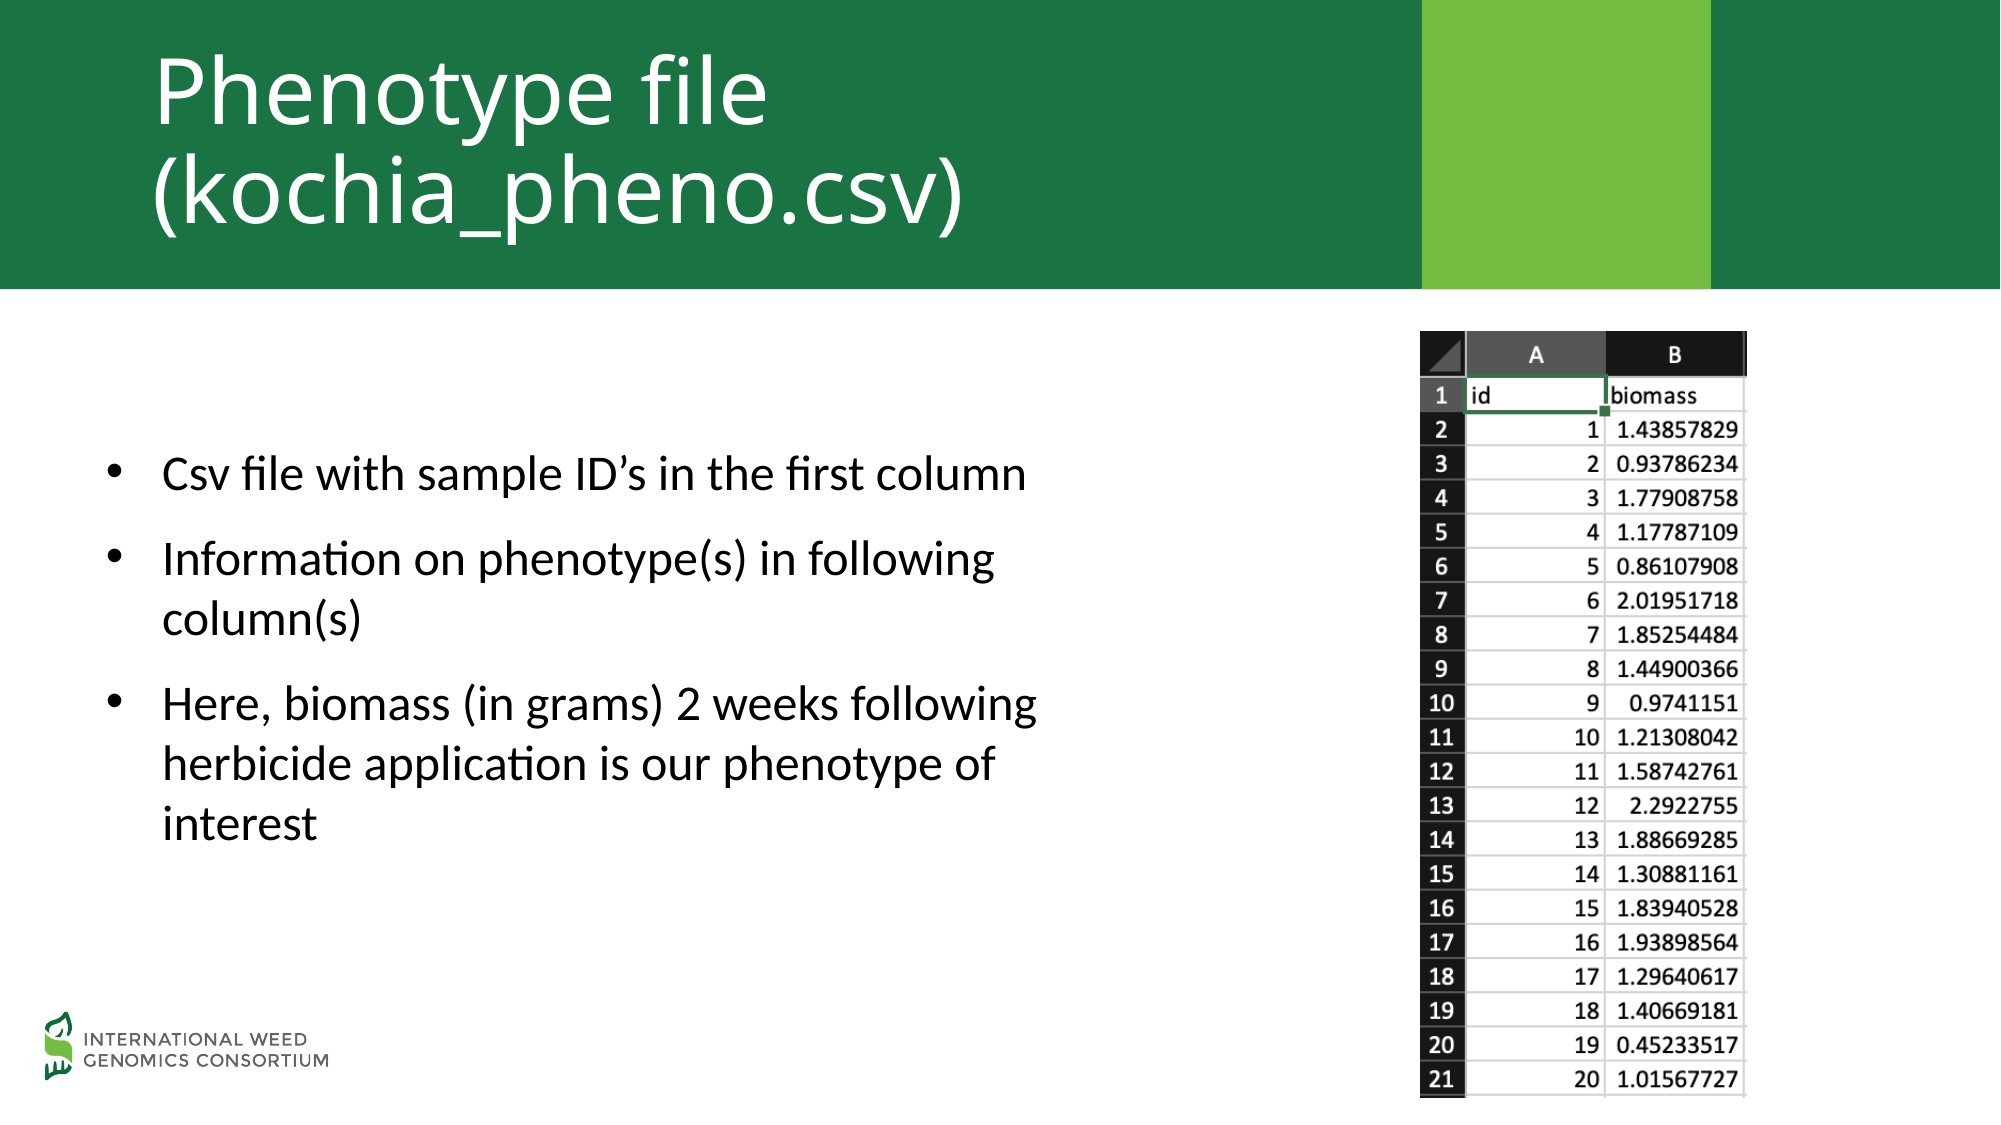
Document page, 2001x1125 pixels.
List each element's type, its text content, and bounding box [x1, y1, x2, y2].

title Phenotype file (kochia_pheno.csv) [137, 0, 1863, 290]
picture [1420, 331, 1747, 1098]
text_box Csv file with sample ID’s in the first column Information on phenotype(s) in following column(s) Here, biomass (in grams) 2 weeks following herbicide application is our phenotype of interest [90, 433, 1174, 1031]
picture [0, 975, 372, 1125]
